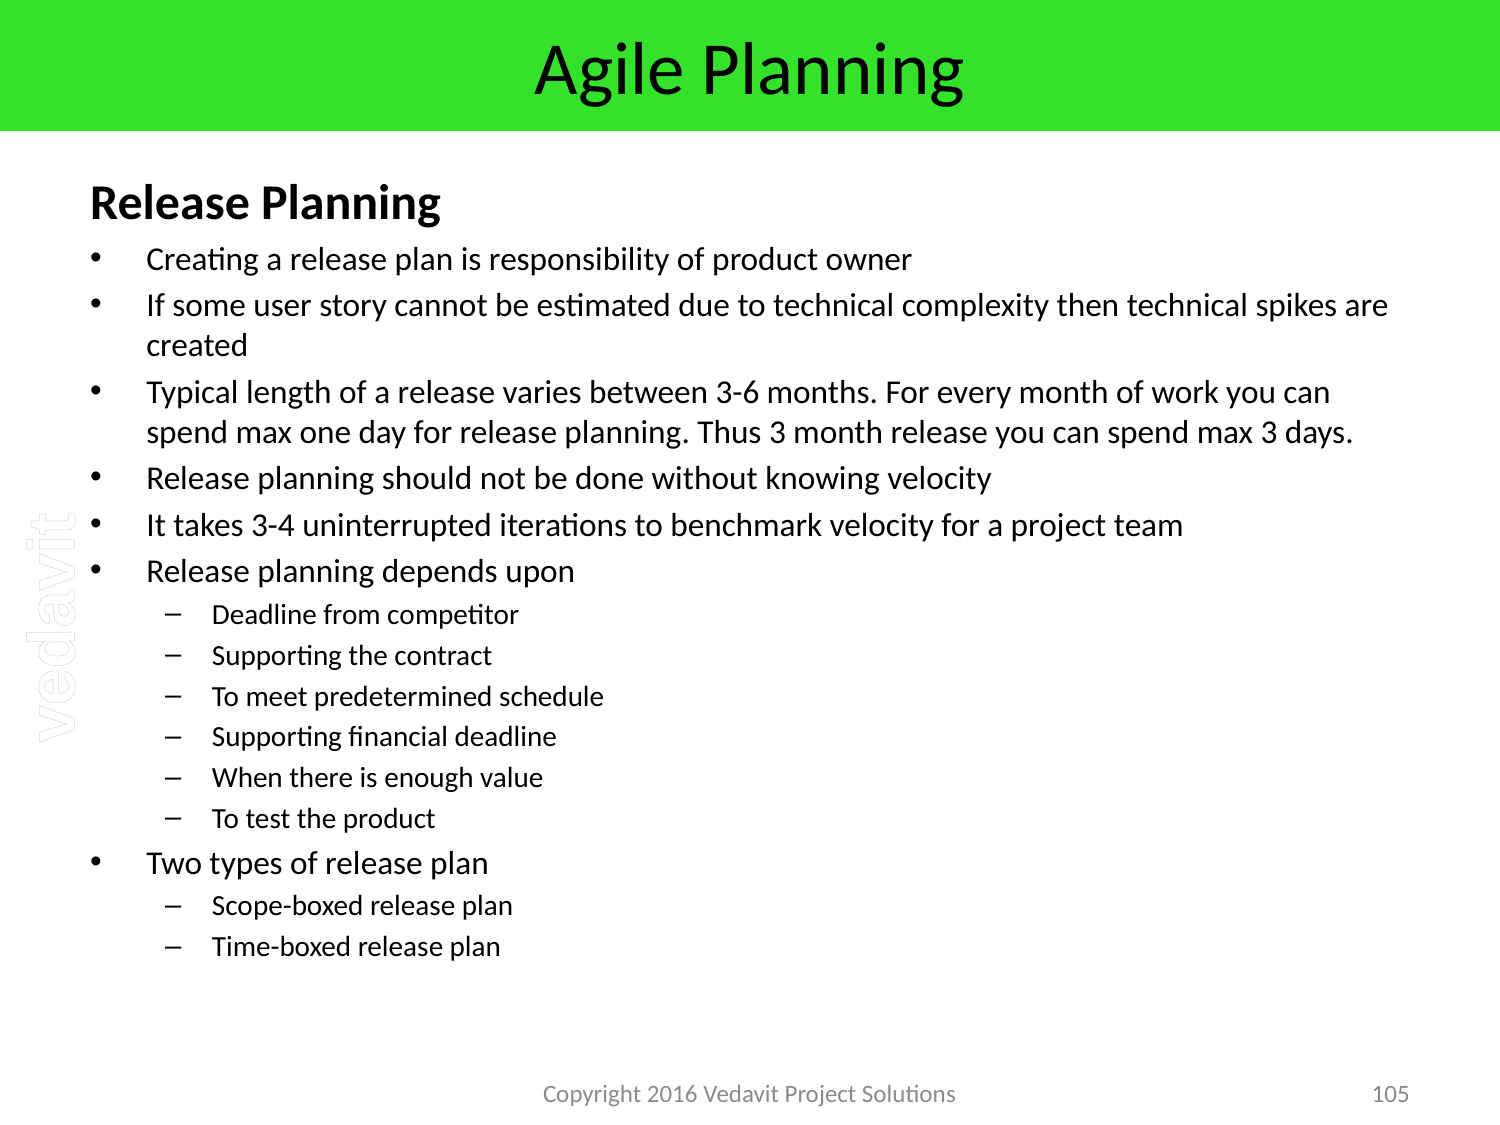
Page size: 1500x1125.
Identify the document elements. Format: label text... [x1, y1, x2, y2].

title Agile Planning [0, 0, 1500, 131]
slide_number 105 [1074, 1062, 1425, 1123]
list Release Planning Creating a release plan is responsibility of product owner If some user story cannot be estimated due to technical complexity then technical spikes are created Typical length of a release varies between 3-6 months. For every month of work you can spend max one day for release planning. Thus 3 month release you can spend max 3 days. Release planning should not be done without knowing velocity It takes 3-4 uninterrupted iterations to benchmark velocity for a project team Release planning depends upon Deadline from competitor Supporting the contract To meet predetermined schedule Supporting financial deadline When there is enough value To test the product Two types of release plan Scope-boxed release plan Time-boxed release plan [75, 162, 1425, 1000]
footer Copyright 2016 Vedavit Project Solutions [512, 1062, 988, 1123]
